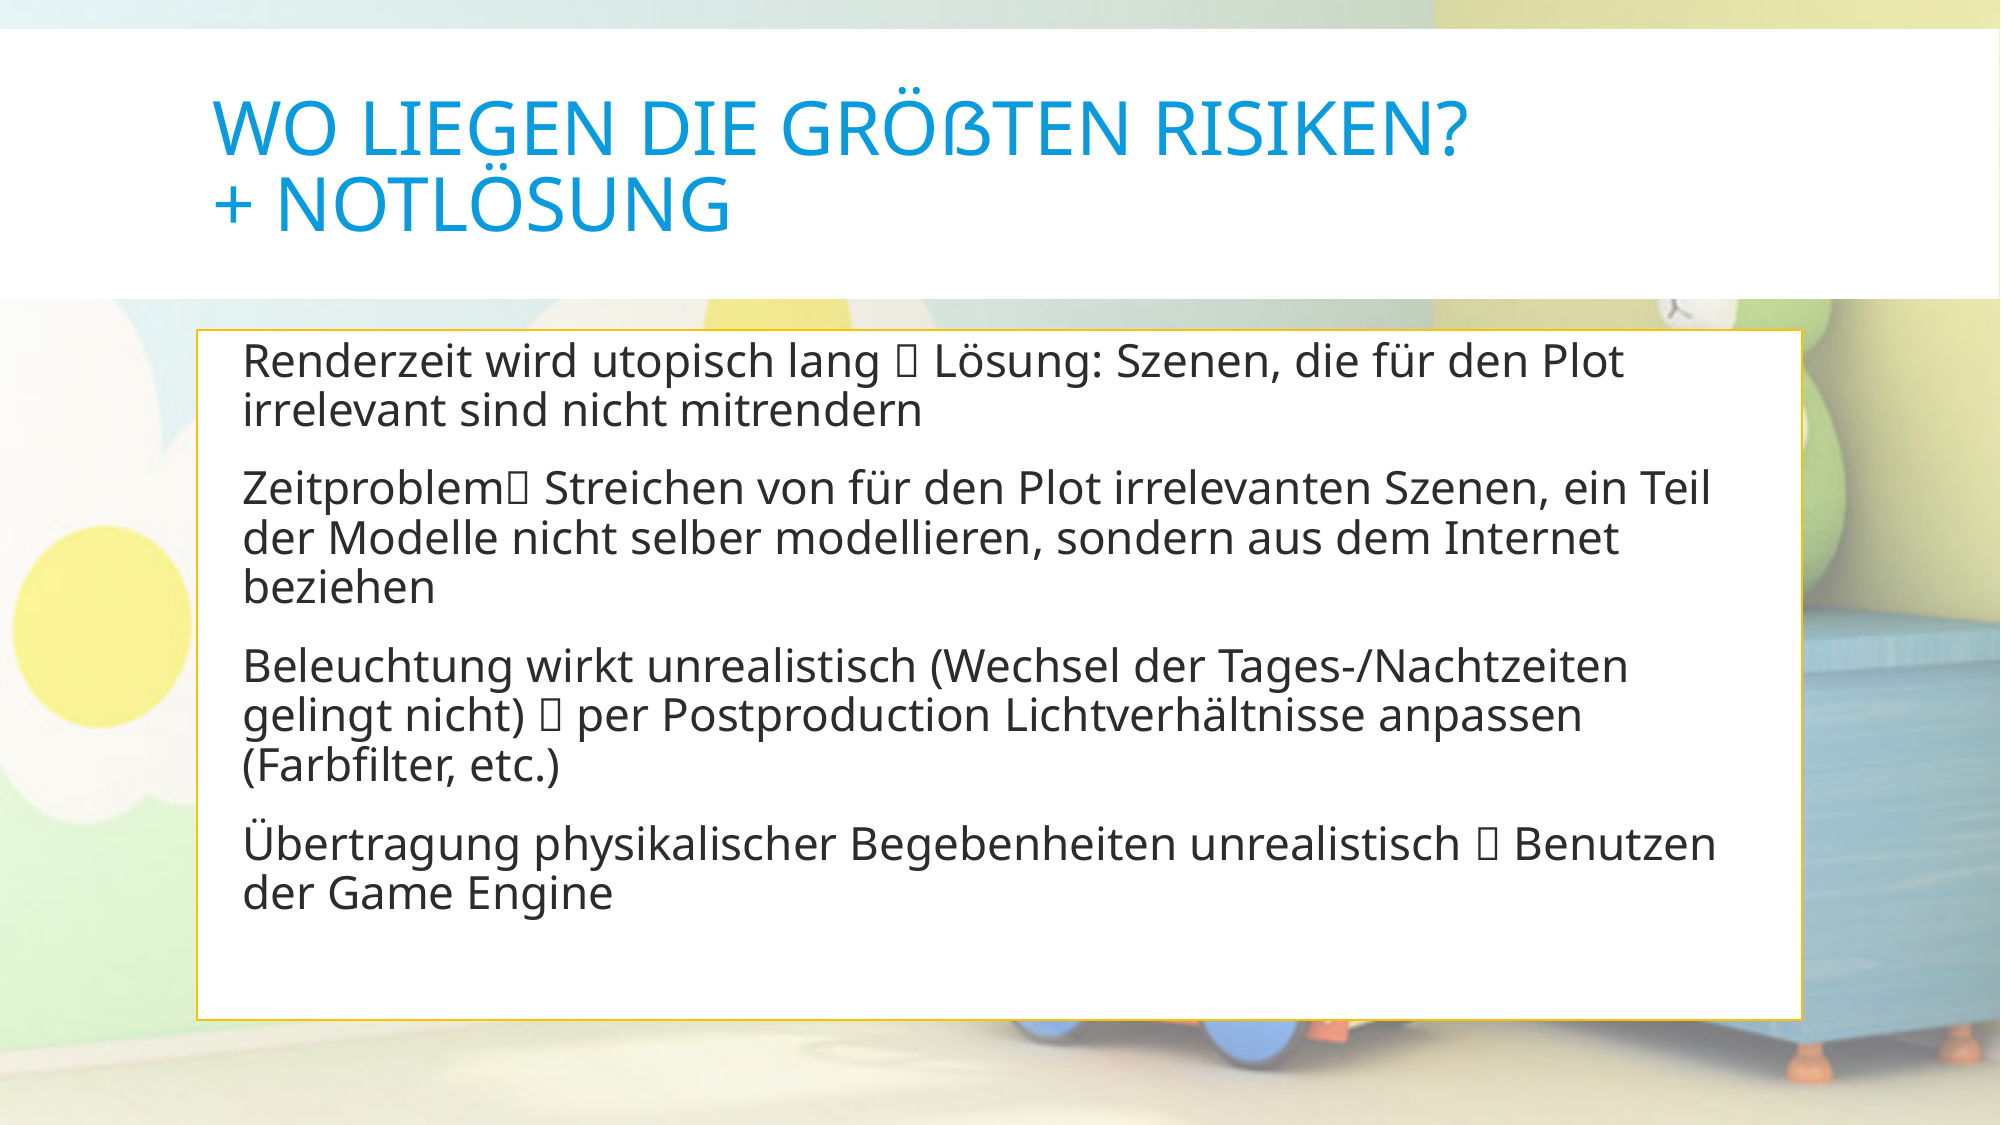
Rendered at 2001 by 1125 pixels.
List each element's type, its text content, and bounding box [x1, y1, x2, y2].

list Renderzeit wird utopisch lang  Lösung: Szenen, die für den Plot irrelevant sind nicht mitrendern Zeitproblem Streichen von für den Plot irrelevanten Szenen, ein Teil der Modelle nicht selber modellieren, sondern aus dem Internet beziehen Beleuchtung wirkt unrealistisch (Wechsel der Tages-/Nachtzeiten gelingt nicht)  per Postproduction Lichtverhältnisse anpassen (Farbfilter, etc.) Übertragung physikalischer Begebenheiten unrealistisch  Benutzen der Game Engine [196, 329, 1803, 1021]
title Wo liegen die größten Risiken? + Notlösung [197, 46, 1803, 295]
